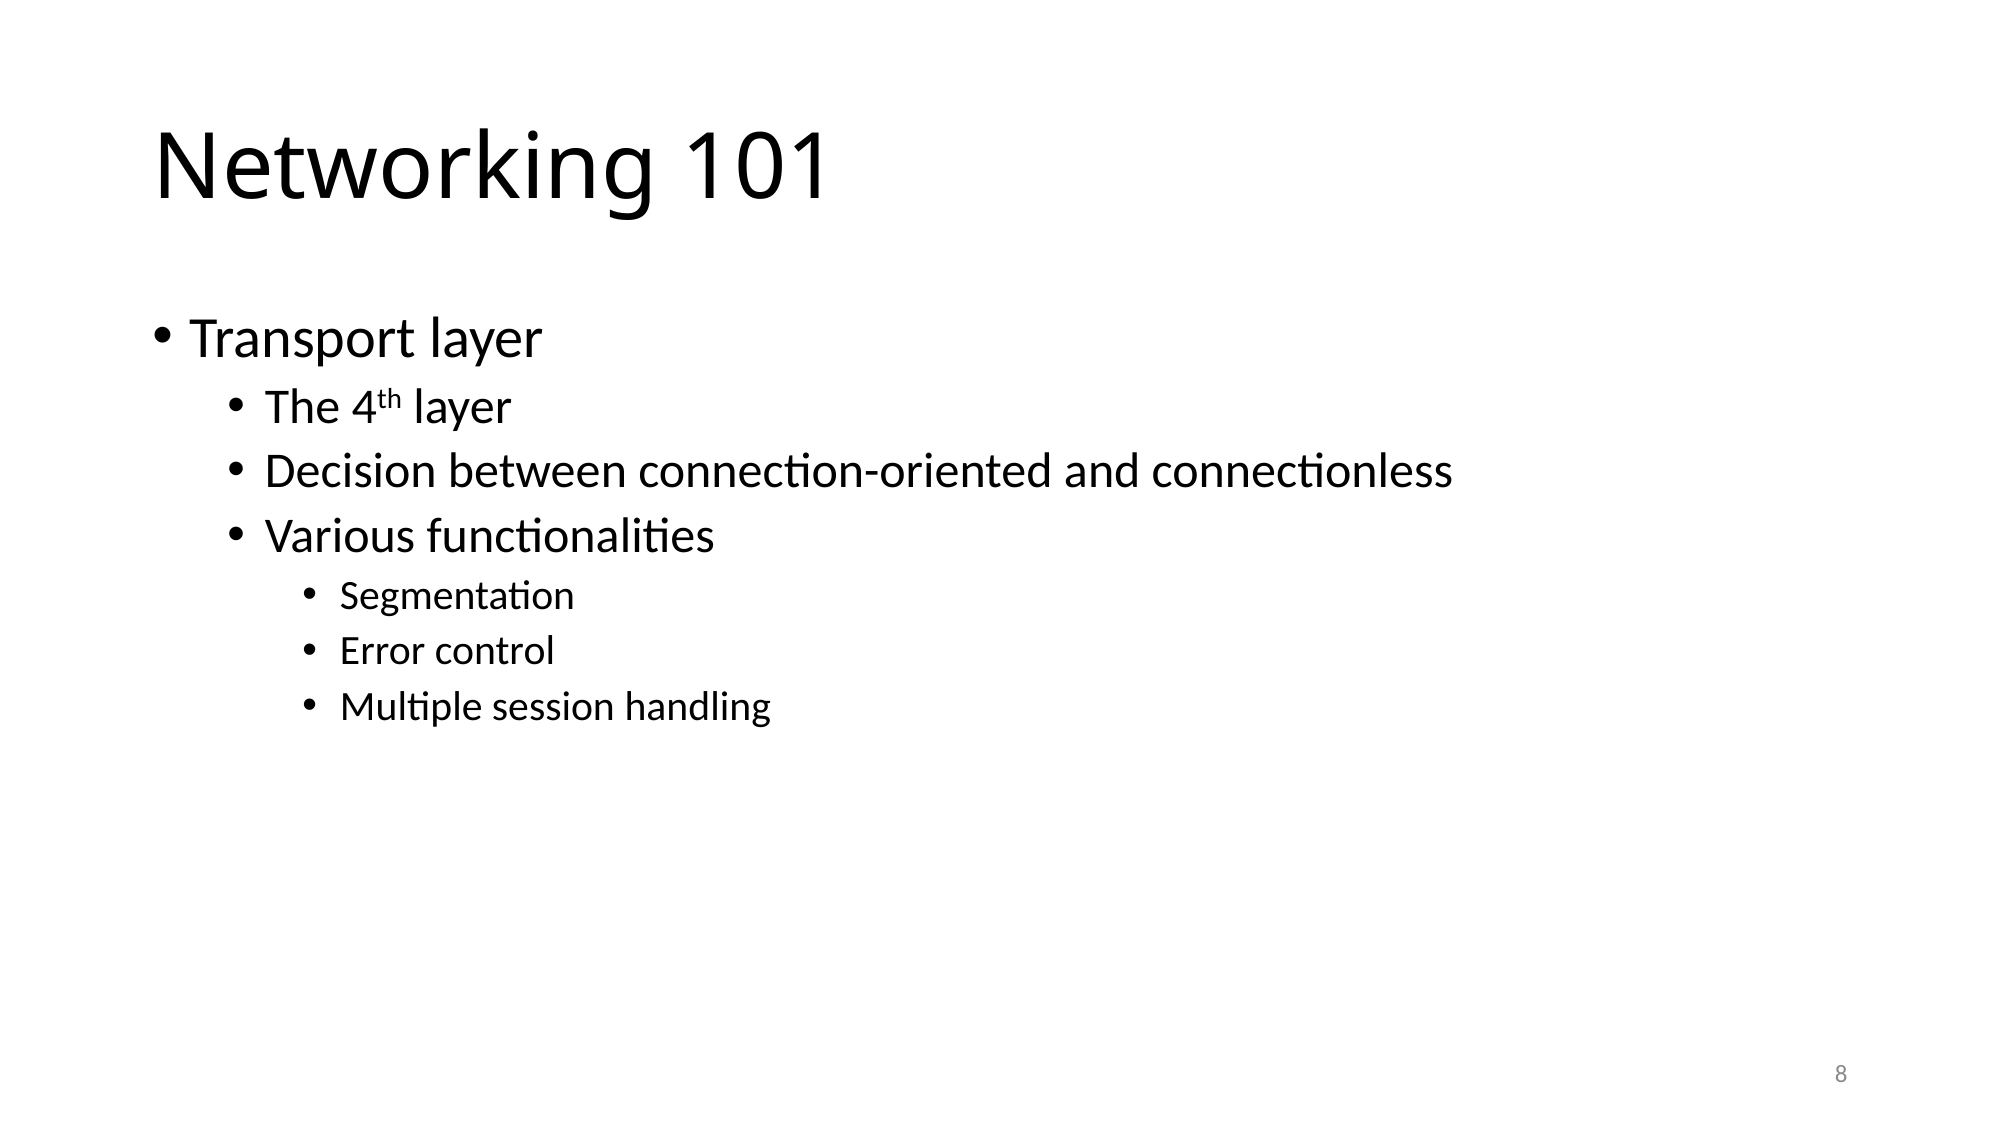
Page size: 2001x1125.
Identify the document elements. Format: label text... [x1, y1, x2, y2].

list Transport layer The 4th layer Decision between connection-oriented and connectionless Various functionalities Segmentation Error control Multiple session handling [137, 299, 1863, 1014]
slide_number 8 [1412, 1042, 1863, 1103]
title Networking 101 [137, 59, 1863, 278]
